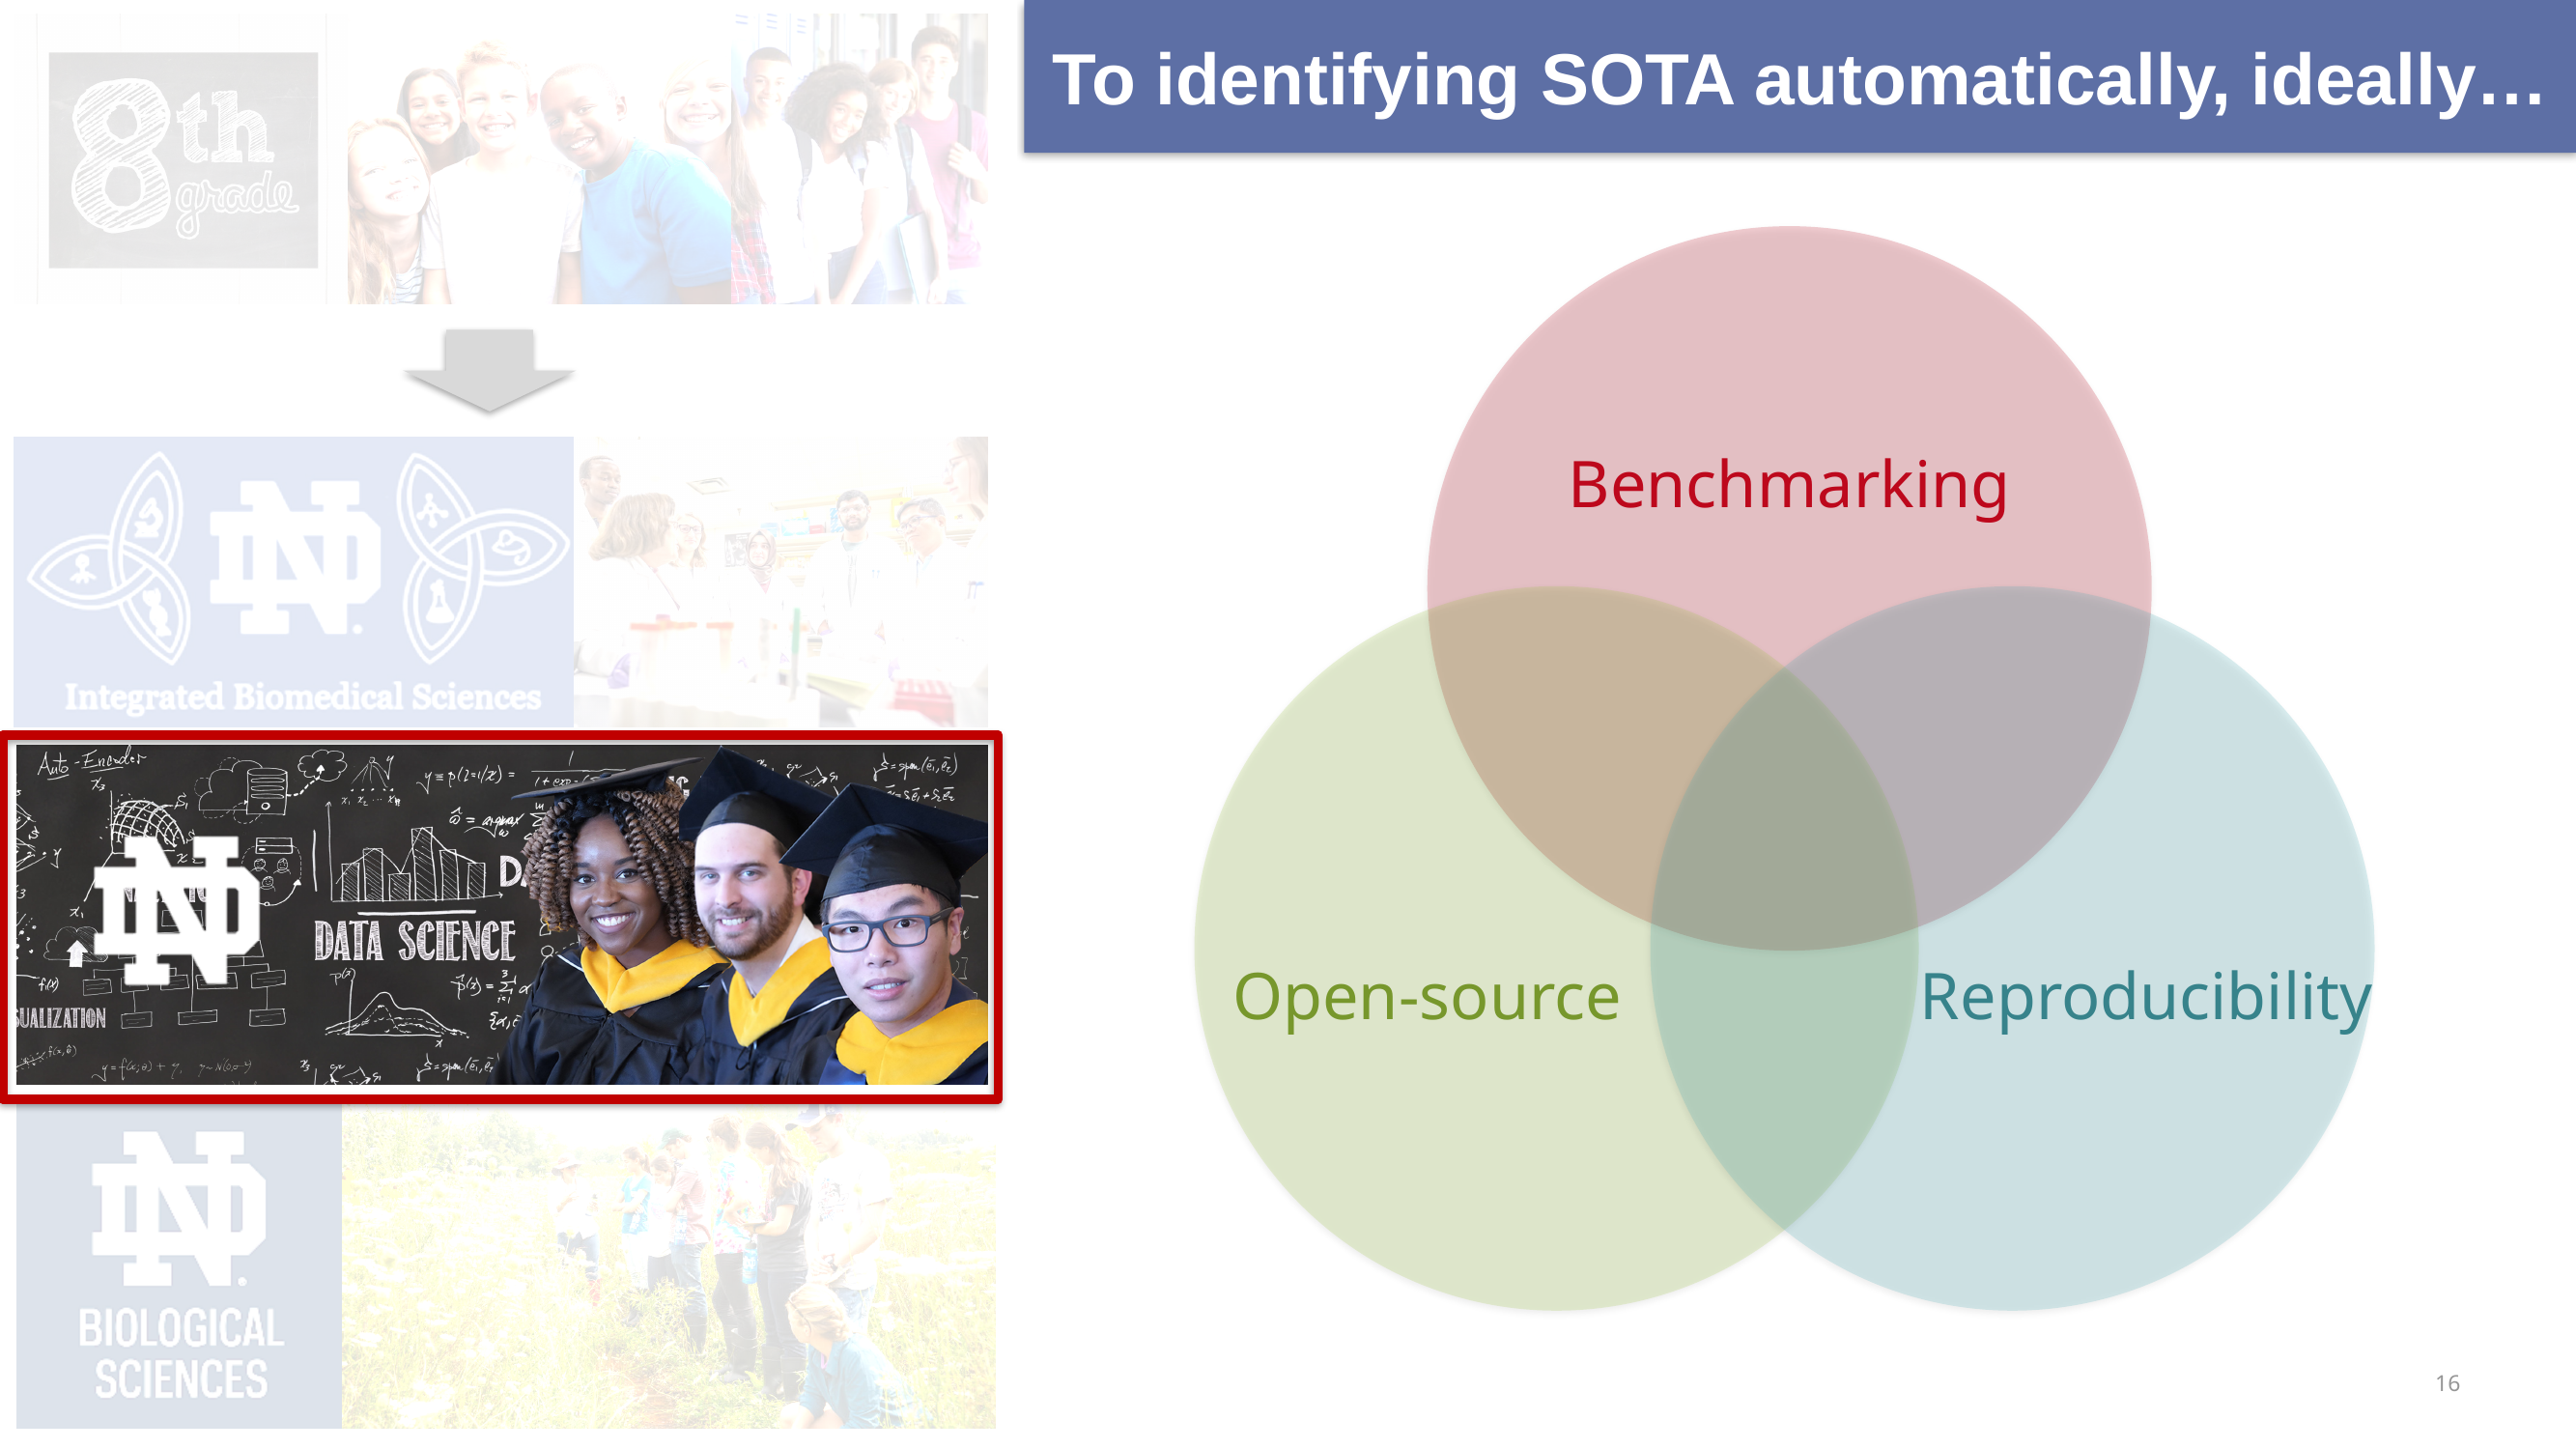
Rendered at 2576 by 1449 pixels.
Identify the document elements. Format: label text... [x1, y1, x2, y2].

text_box To identifying SOTA automatically, ideally… [1024, 0, 2576, 154]
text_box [14, 14, 989, 305]
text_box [16, 1101, 996, 1429]
text_box Open-source [1175, 948, 1680, 1040]
text_box Benchmarking [1537, 436, 2042, 528]
text_box [1193, 585, 1783, 948]
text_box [14, 436, 989, 727]
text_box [0, 727, 989, 1178]
text_box [1649, 585, 2376, 1312]
text_box [1205, 1040, 1779, 1312]
text_box [994, 734, 999, 1100]
slide_number 15 [2394, 1365, 2484, 1404]
text_box Reproducibility [1894, 948, 2399, 1039]
text_box [1426, 225, 2153, 663]
text_box [402, 328, 578, 412]
